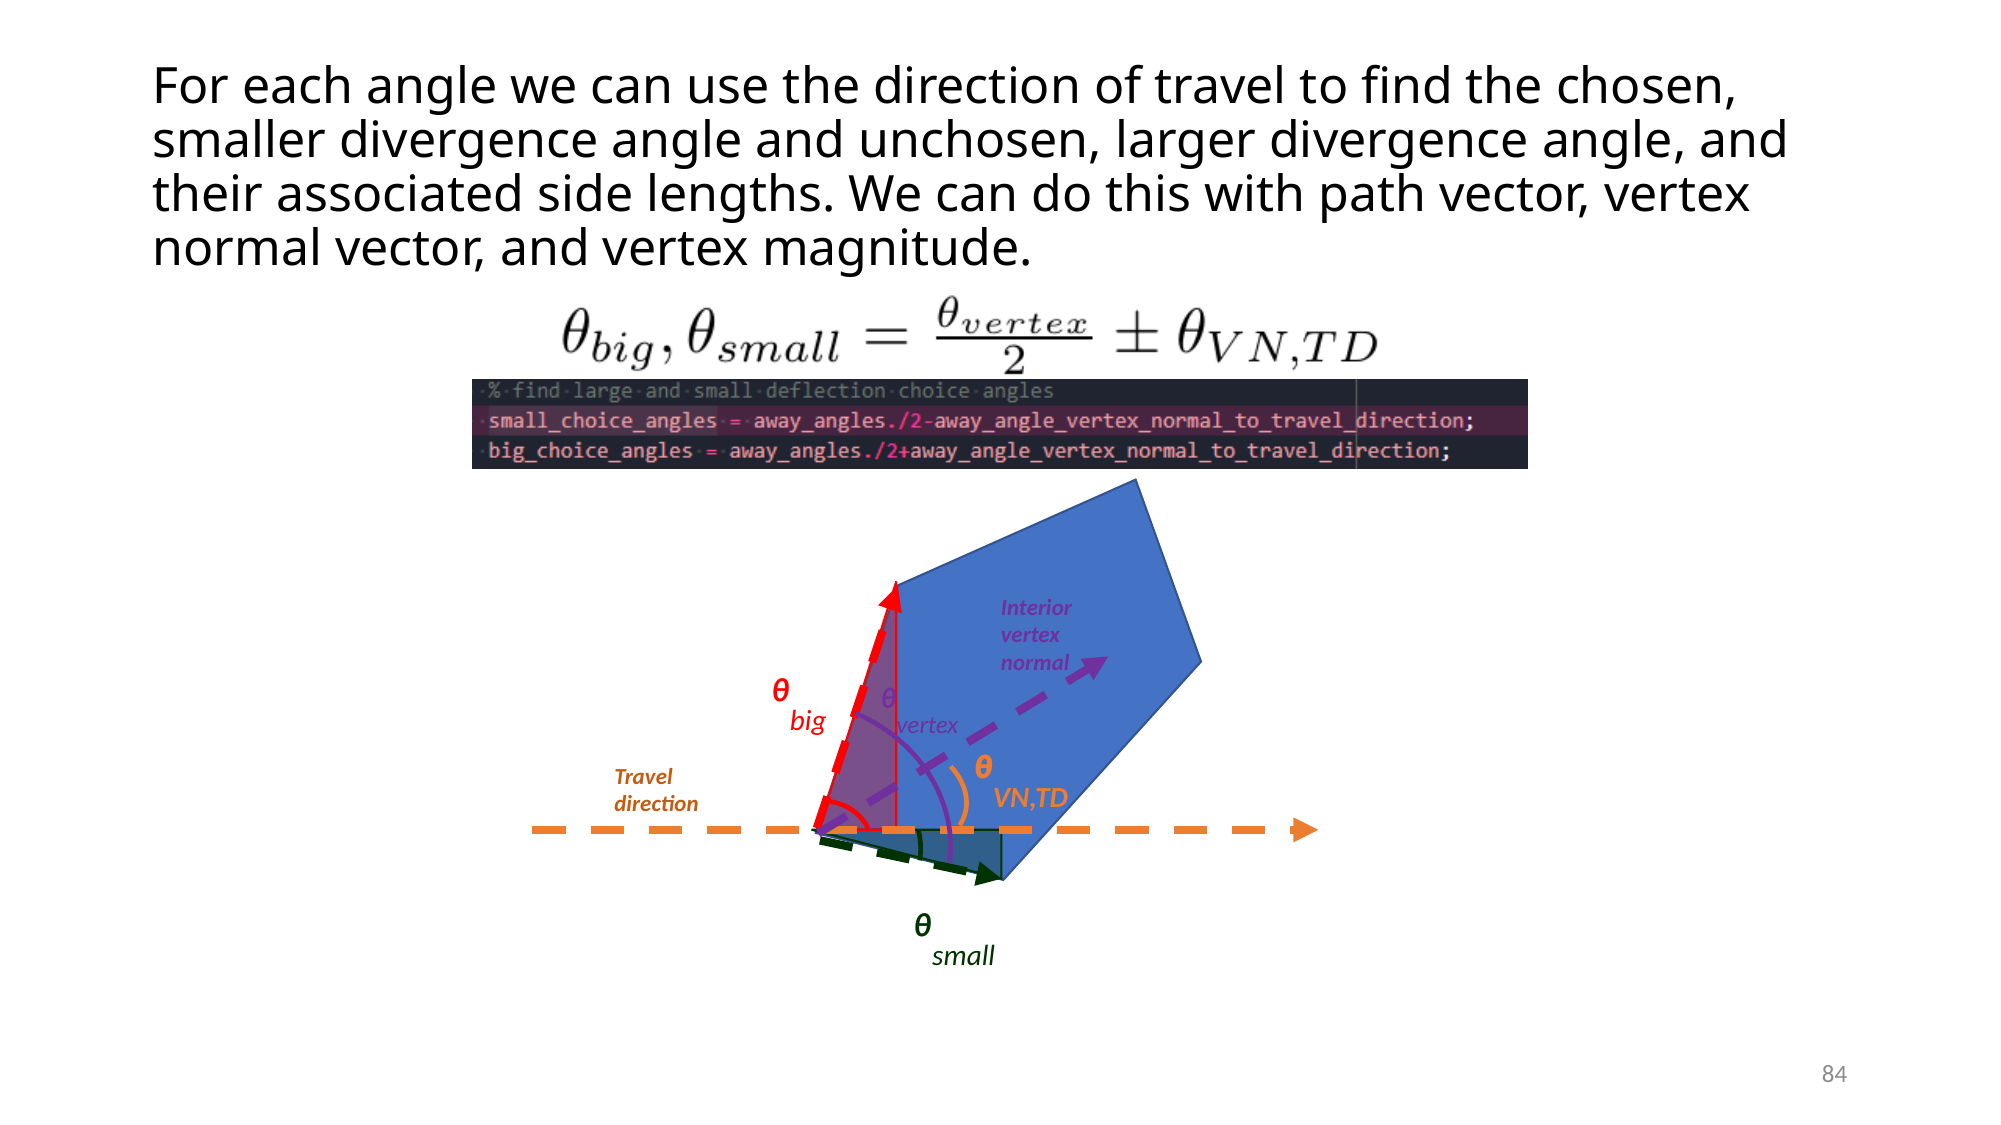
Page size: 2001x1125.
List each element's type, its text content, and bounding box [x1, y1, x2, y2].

slide_number 84 [1412, 1042, 1863, 1103]
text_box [532, 469, 1319, 988]
title For each angle we can use the direction of travel to find the chosen, smaller divergence angle and unchosen, larger divergence angle, and their associated side lengths. We can do this with path vector, vertex normal vector, and vertex magnitude. [137, 59, 1863, 278]
picture [472, 280, 1528, 469]
